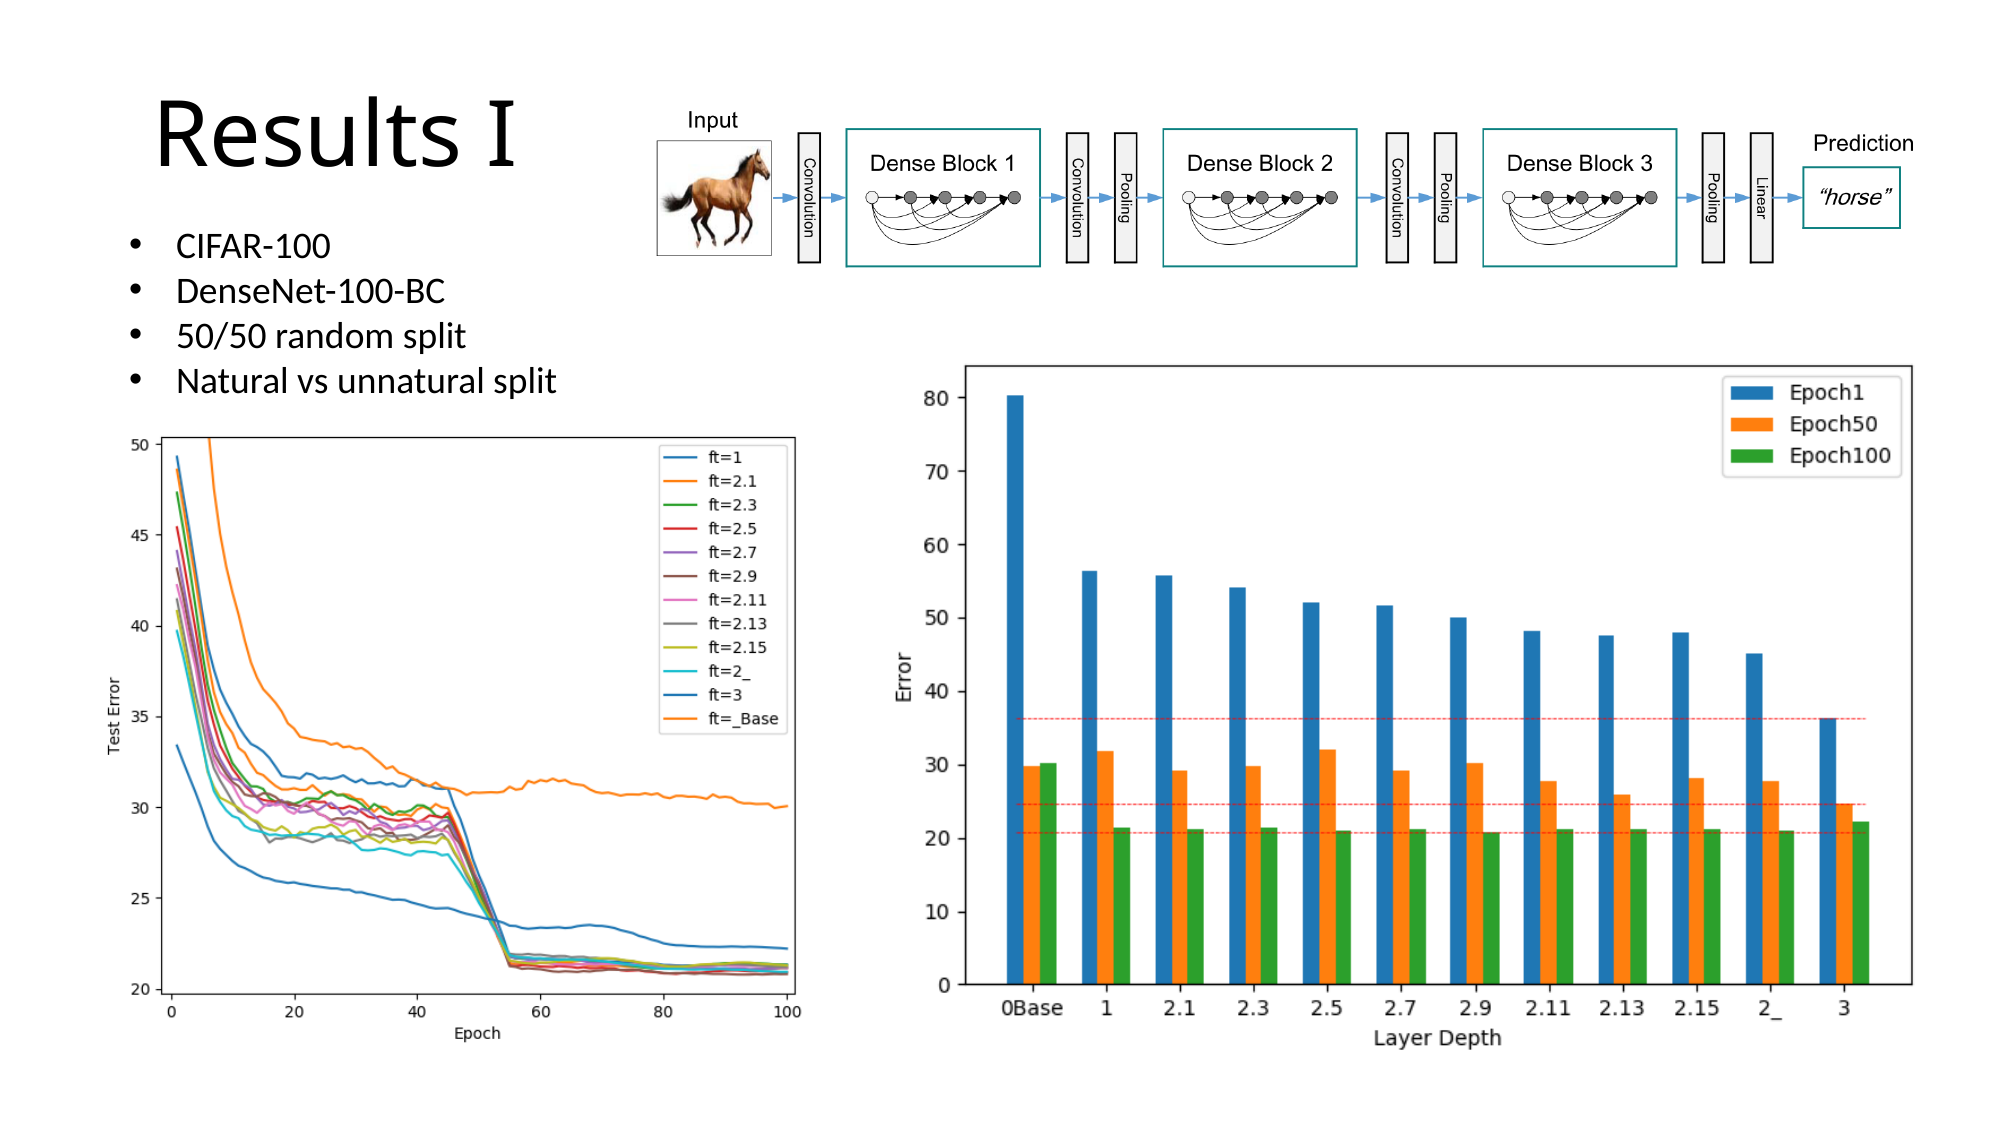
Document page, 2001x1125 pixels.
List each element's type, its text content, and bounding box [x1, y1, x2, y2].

picture [91, 411, 815, 1075]
picture [619, 103, 1934, 281]
title Results I [137, 59, 1863, 214]
text_box CIFAR-100 DenseNet-100-BC 50/50 random split Natural vs unnatural split [114, 213, 573, 411]
picture [860, 337, 1943, 1075]
